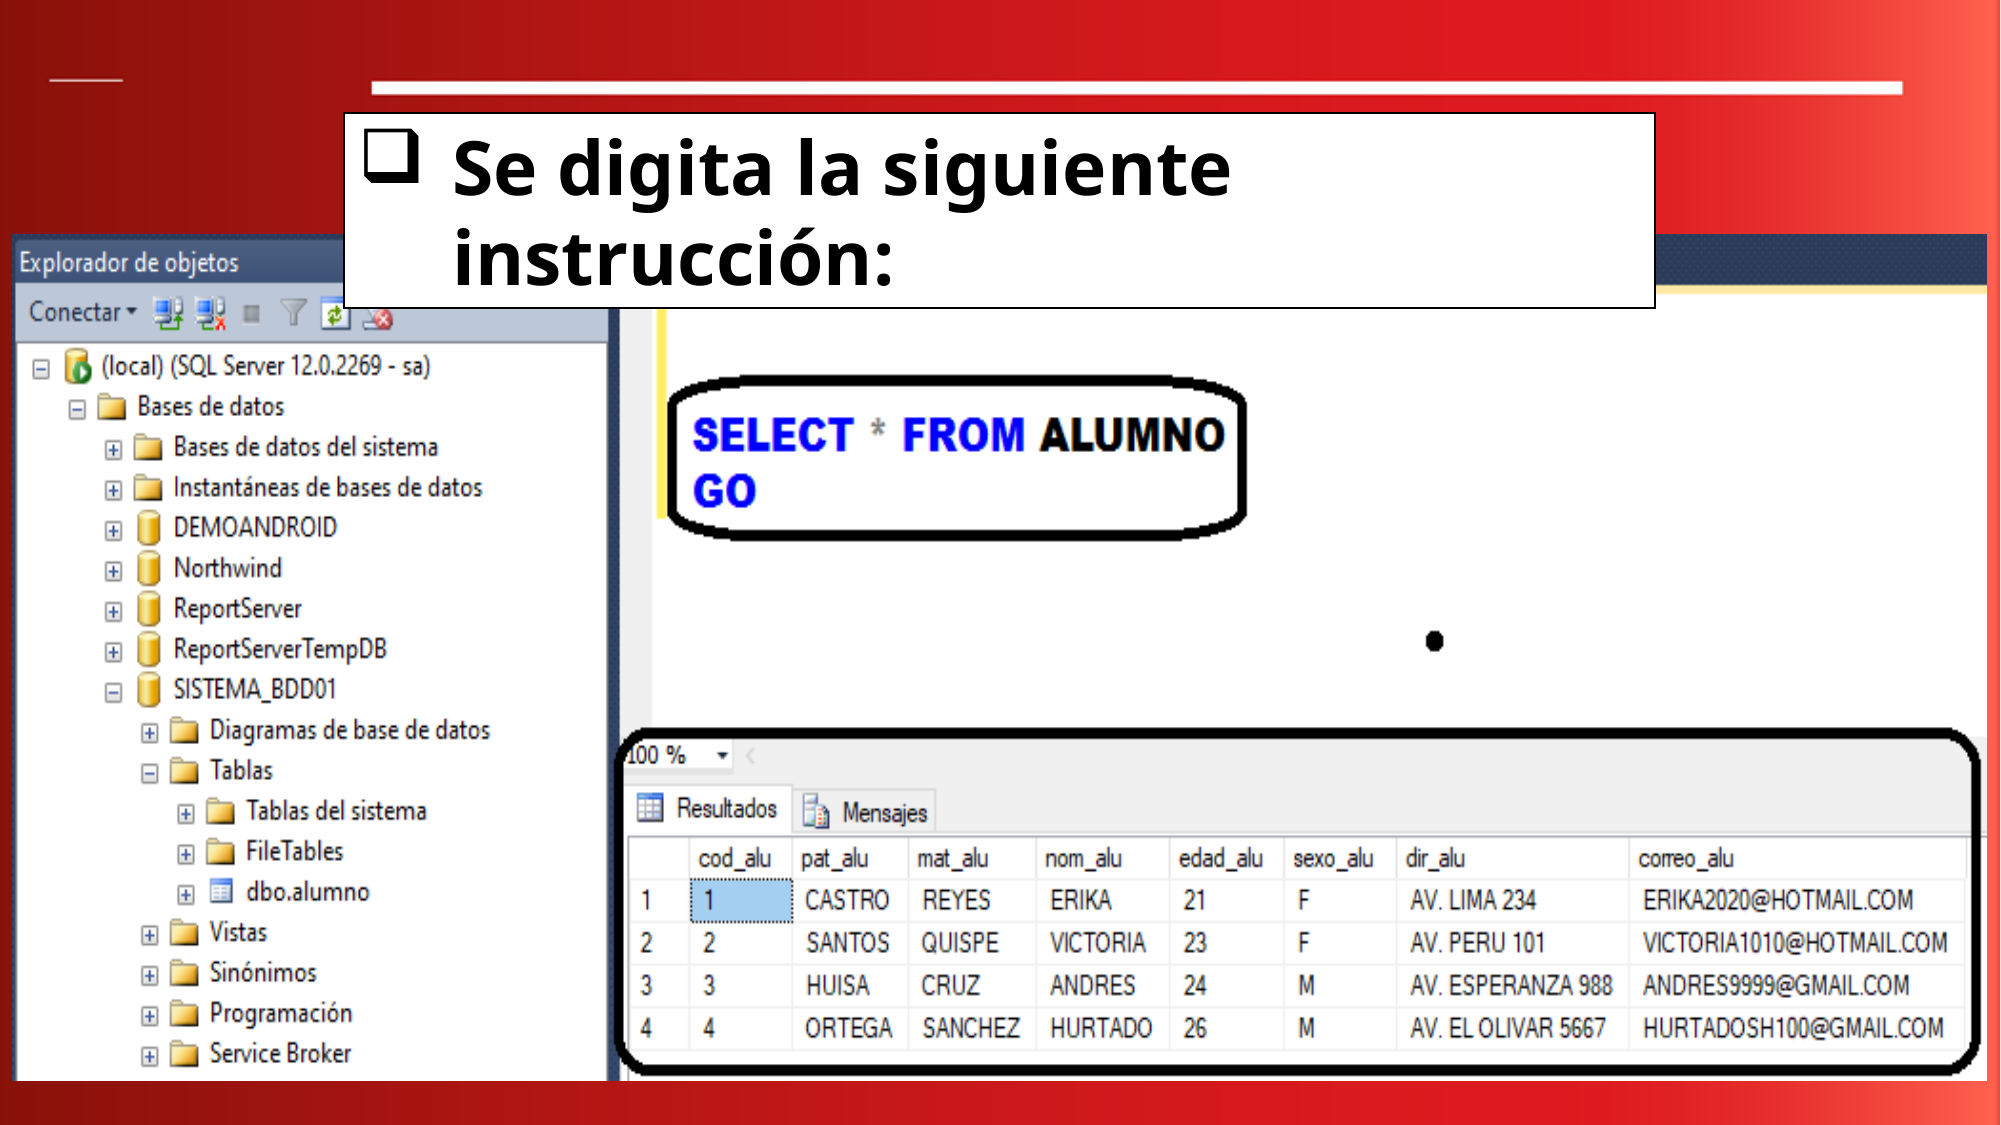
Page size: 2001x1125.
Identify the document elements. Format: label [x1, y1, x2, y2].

text_box [12, 112, 1987, 1081]
picture [0, 0, 2001, 1125]
